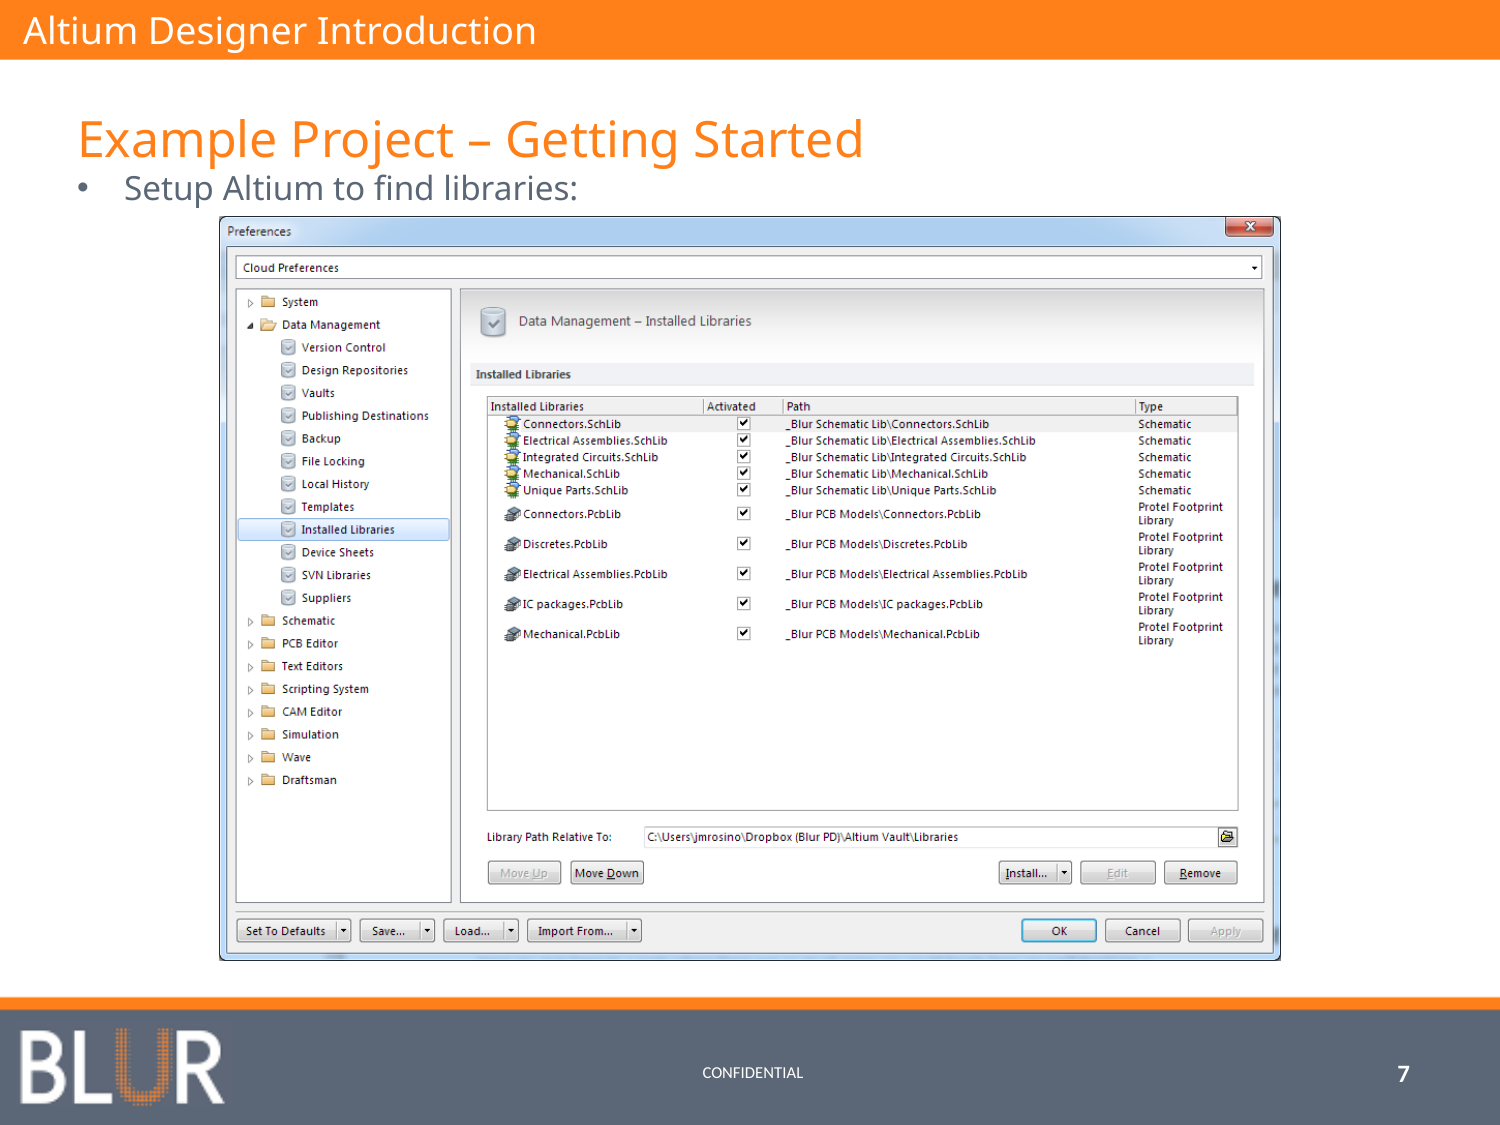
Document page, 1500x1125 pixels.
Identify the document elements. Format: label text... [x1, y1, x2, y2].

text_box Altium Designer Introduction [0, 0, 1500, 60]
slide_number 7 [1074, 1042, 1425, 1103]
text_box Example Project – Getting Started Setup Altium to find libraries: [62, 99, 1263, 215]
picture [0, 60, 1500, 1125]
